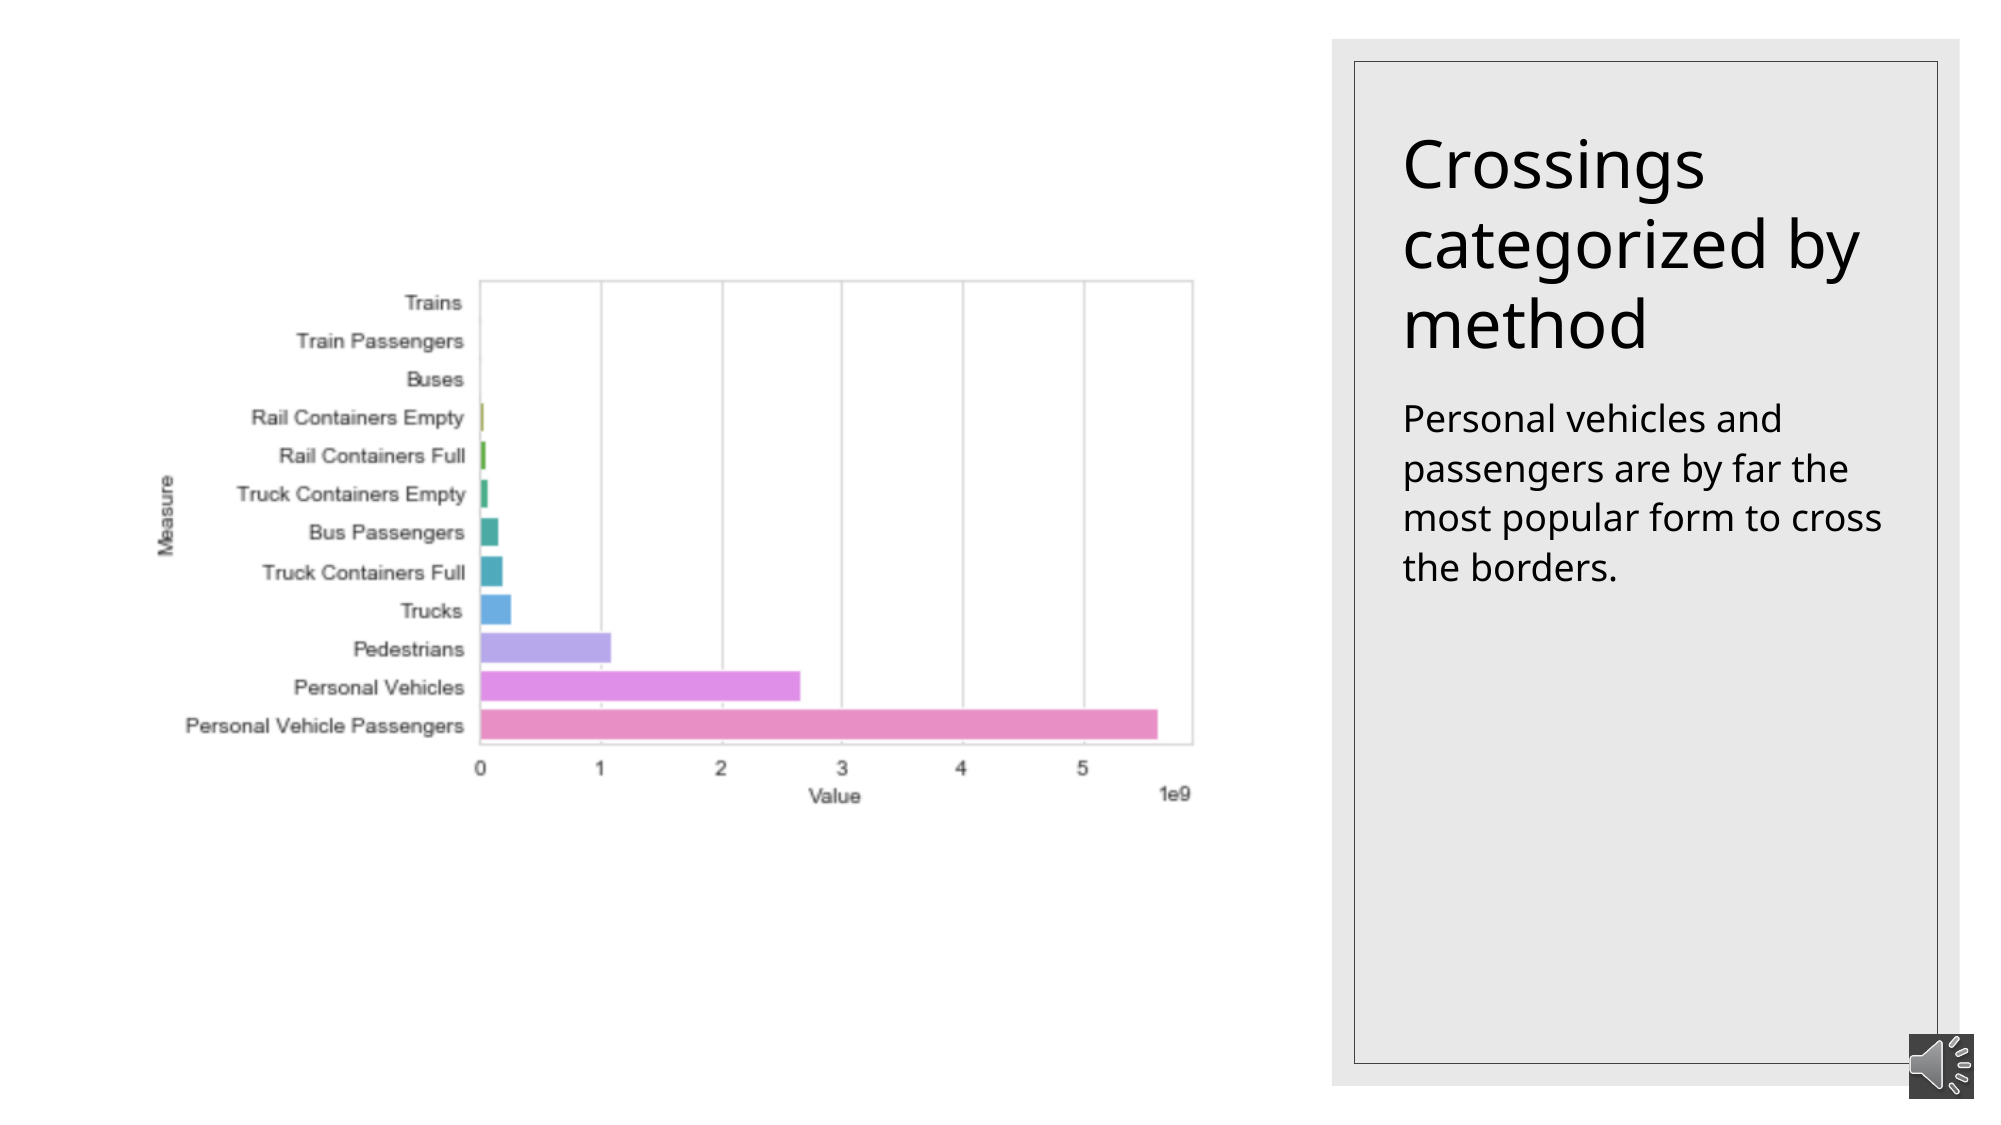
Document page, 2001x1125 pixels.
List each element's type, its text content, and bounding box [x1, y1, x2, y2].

list Personal vehicles and passengers are by far the most popular form to cross the borders. [1387, 383, 1907, 975]
picture [1908, 1033, 1975, 1100]
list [112, 259, 1238, 816]
title Crossings categorized by method [1387, 99, 1907, 370]
